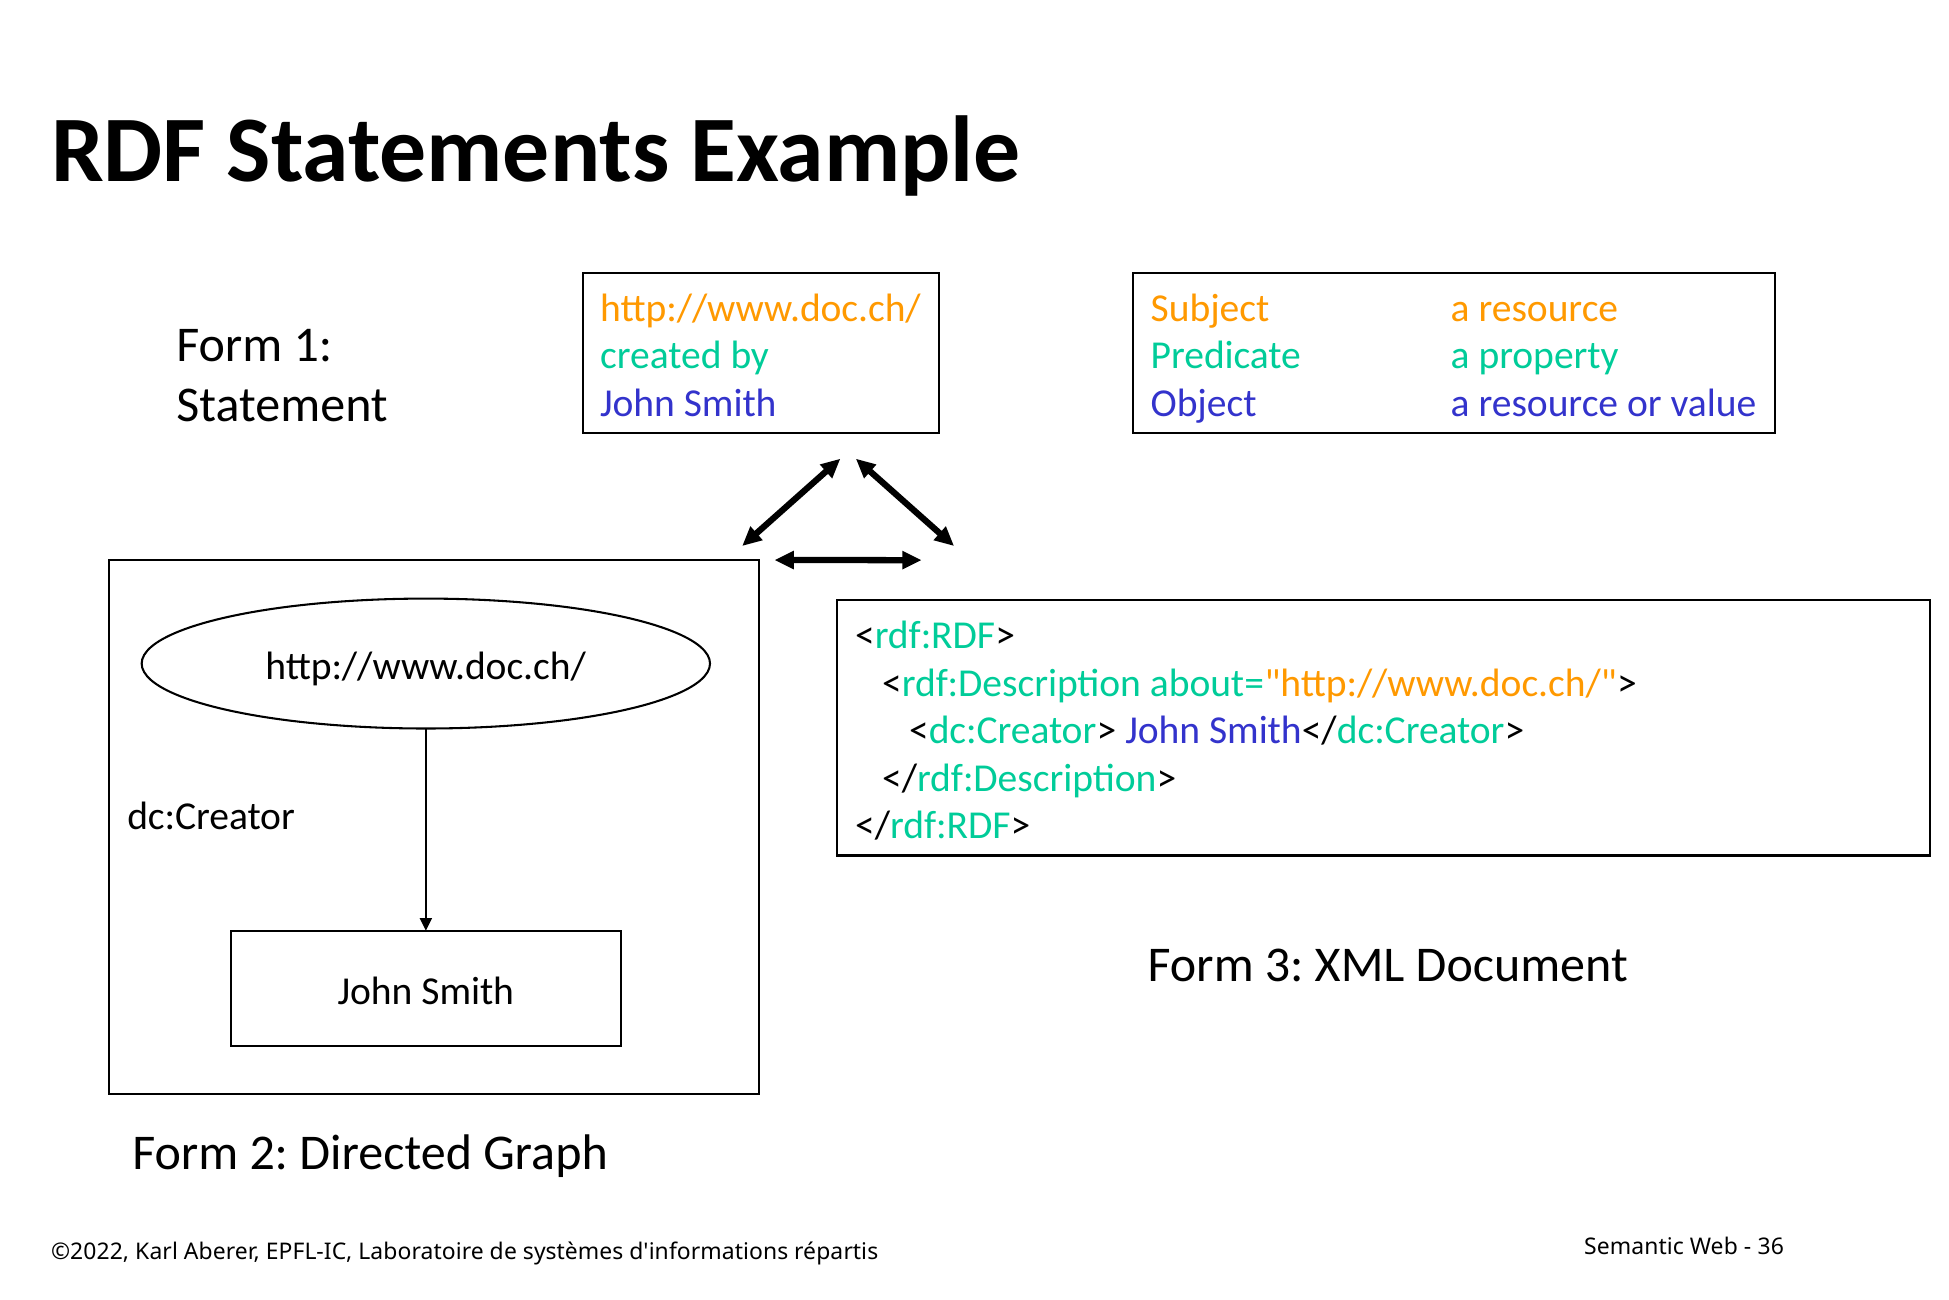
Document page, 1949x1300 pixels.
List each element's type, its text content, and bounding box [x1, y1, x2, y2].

title RDF Statements Example [32, 57, 1803, 232]
text_box http://www.doc.ch/ [141, 598, 711, 729]
text_box Subject a resource Predicate a property Object a resource or value [1132, 272, 1775, 433]
text_box Form 2: Directed Graph [114, 1110, 626, 1189]
text_box Form 3: XML Document [1129, 922, 1646, 1001]
text_box [856, 459, 954, 546]
text_box [775, 553, 922, 567]
text_box [109, 560, 759, 1095]
text_box [742, 459, 841, 546]
text_box http://www.doc.ch/ created by John Smith [582, 272, 940, 433]
footer ©2022, Karl Aberer, EPFL-IC, Laboratoire de systèmes d'informations répartis [32, 1227, 1284, 1271]
text_box Form 1: Statement [158, 302, 406, 441]
text_box John Smith [231, 930, 621, 1047]
text_box <rdf:RDF> <rdf:Description about="http://www.doc.ch/"> <dc:Creator> John Smith</dc:Creator> </rdf:Description> </rdf:RDF> [837, 600, 1930, 856]
